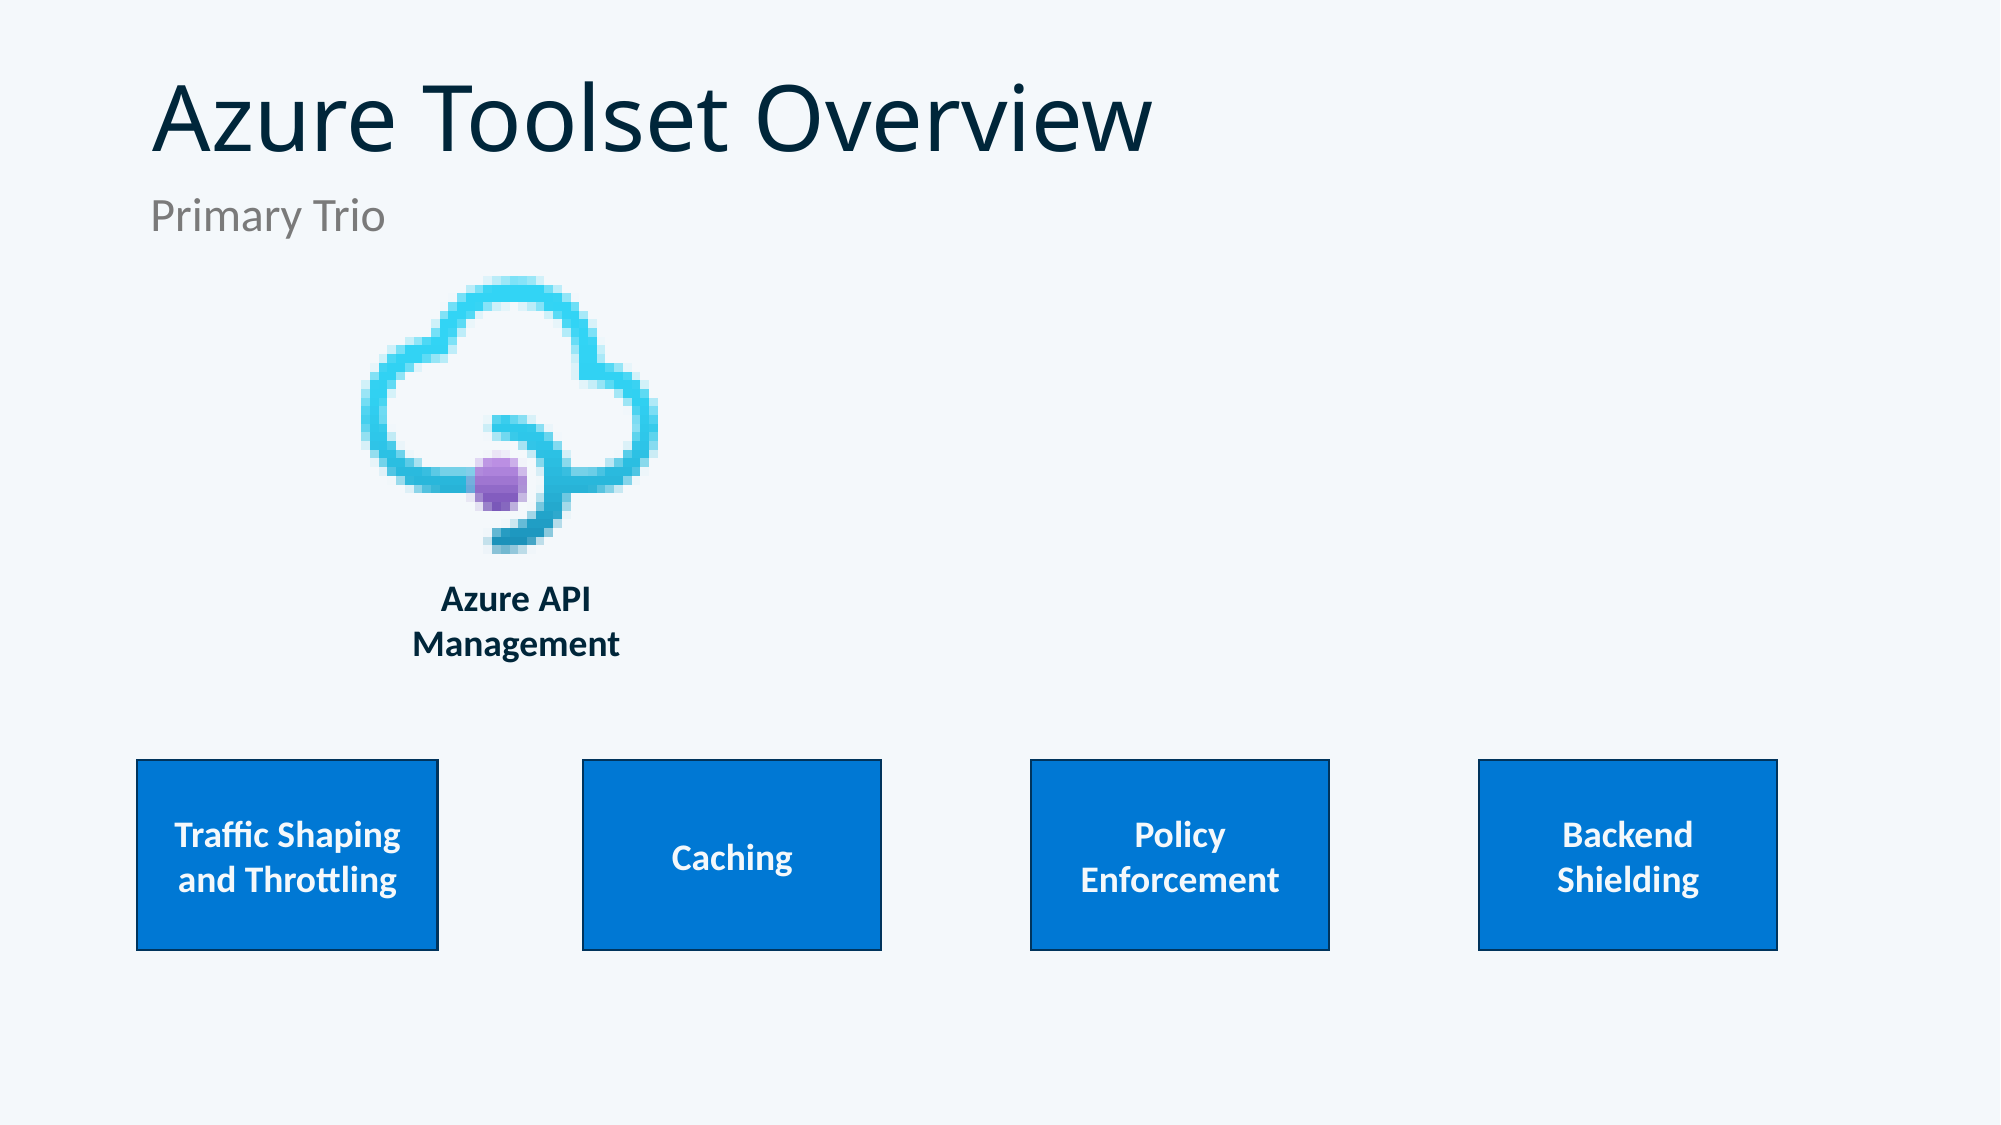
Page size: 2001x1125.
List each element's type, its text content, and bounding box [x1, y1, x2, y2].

text_box Caching [582, 759, 882, 951]
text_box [353, 259, 667, 673]
title Azure Toolset Overview [137, 59, 1863, 183]
text_box Backend Shielding [1478, 759, 1778, 951]
list Primary Trio [135, 183, 1863, 250]
text_box Policy Enforcement [1030, 759, 1330, 951]
text_box Traffic Shaping and Throttling [136, 759, 439, 951]
